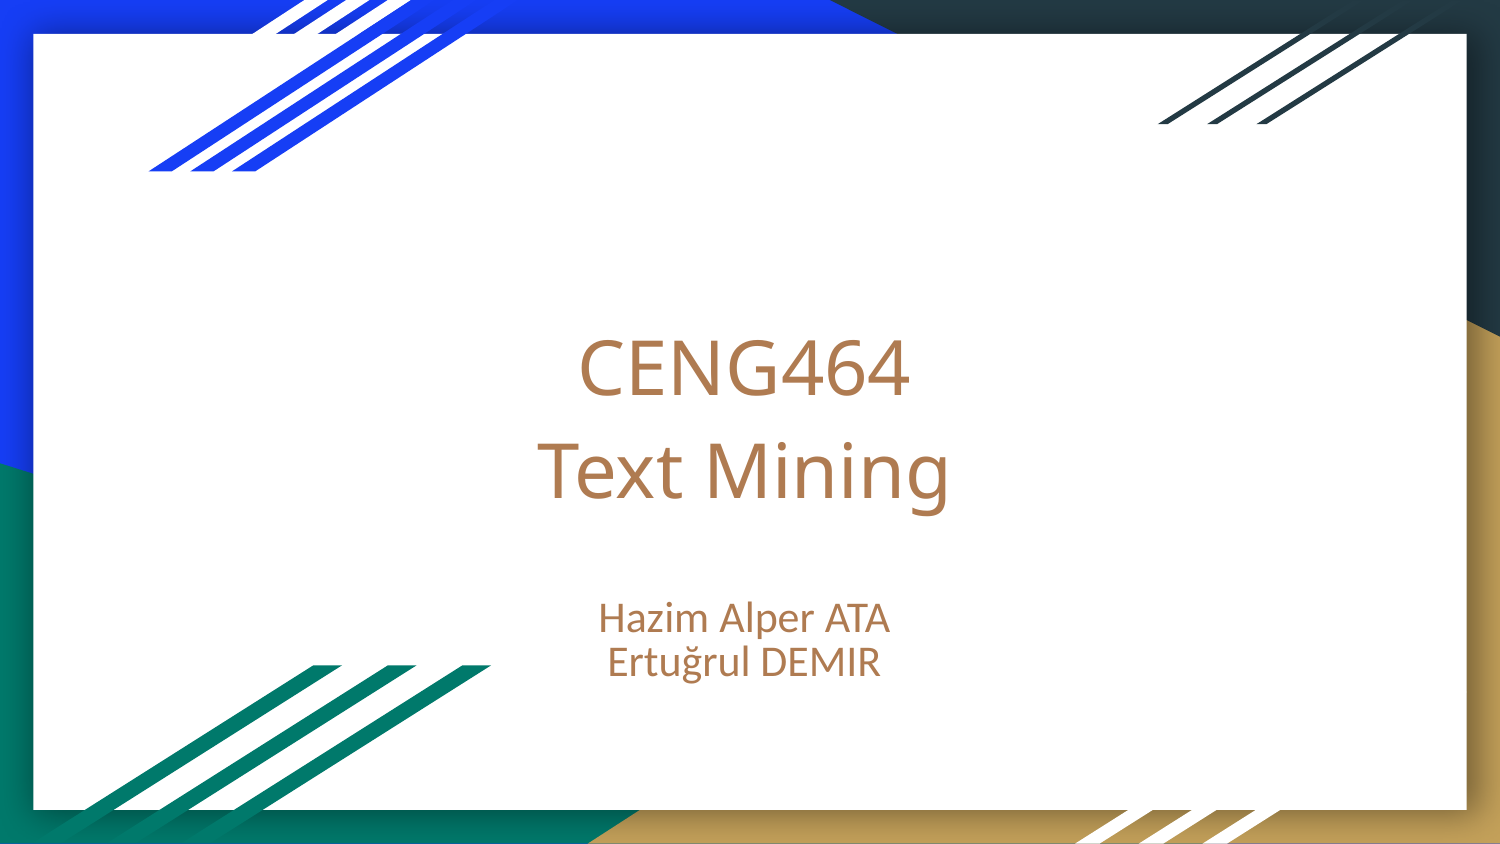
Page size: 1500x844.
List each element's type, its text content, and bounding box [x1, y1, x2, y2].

title CENG464 Text Mining [304, 298, 1185, 537]
subtitle Hazim Alper ATA Ertuğrul DEMIR [304, 584, 1185, 704]
